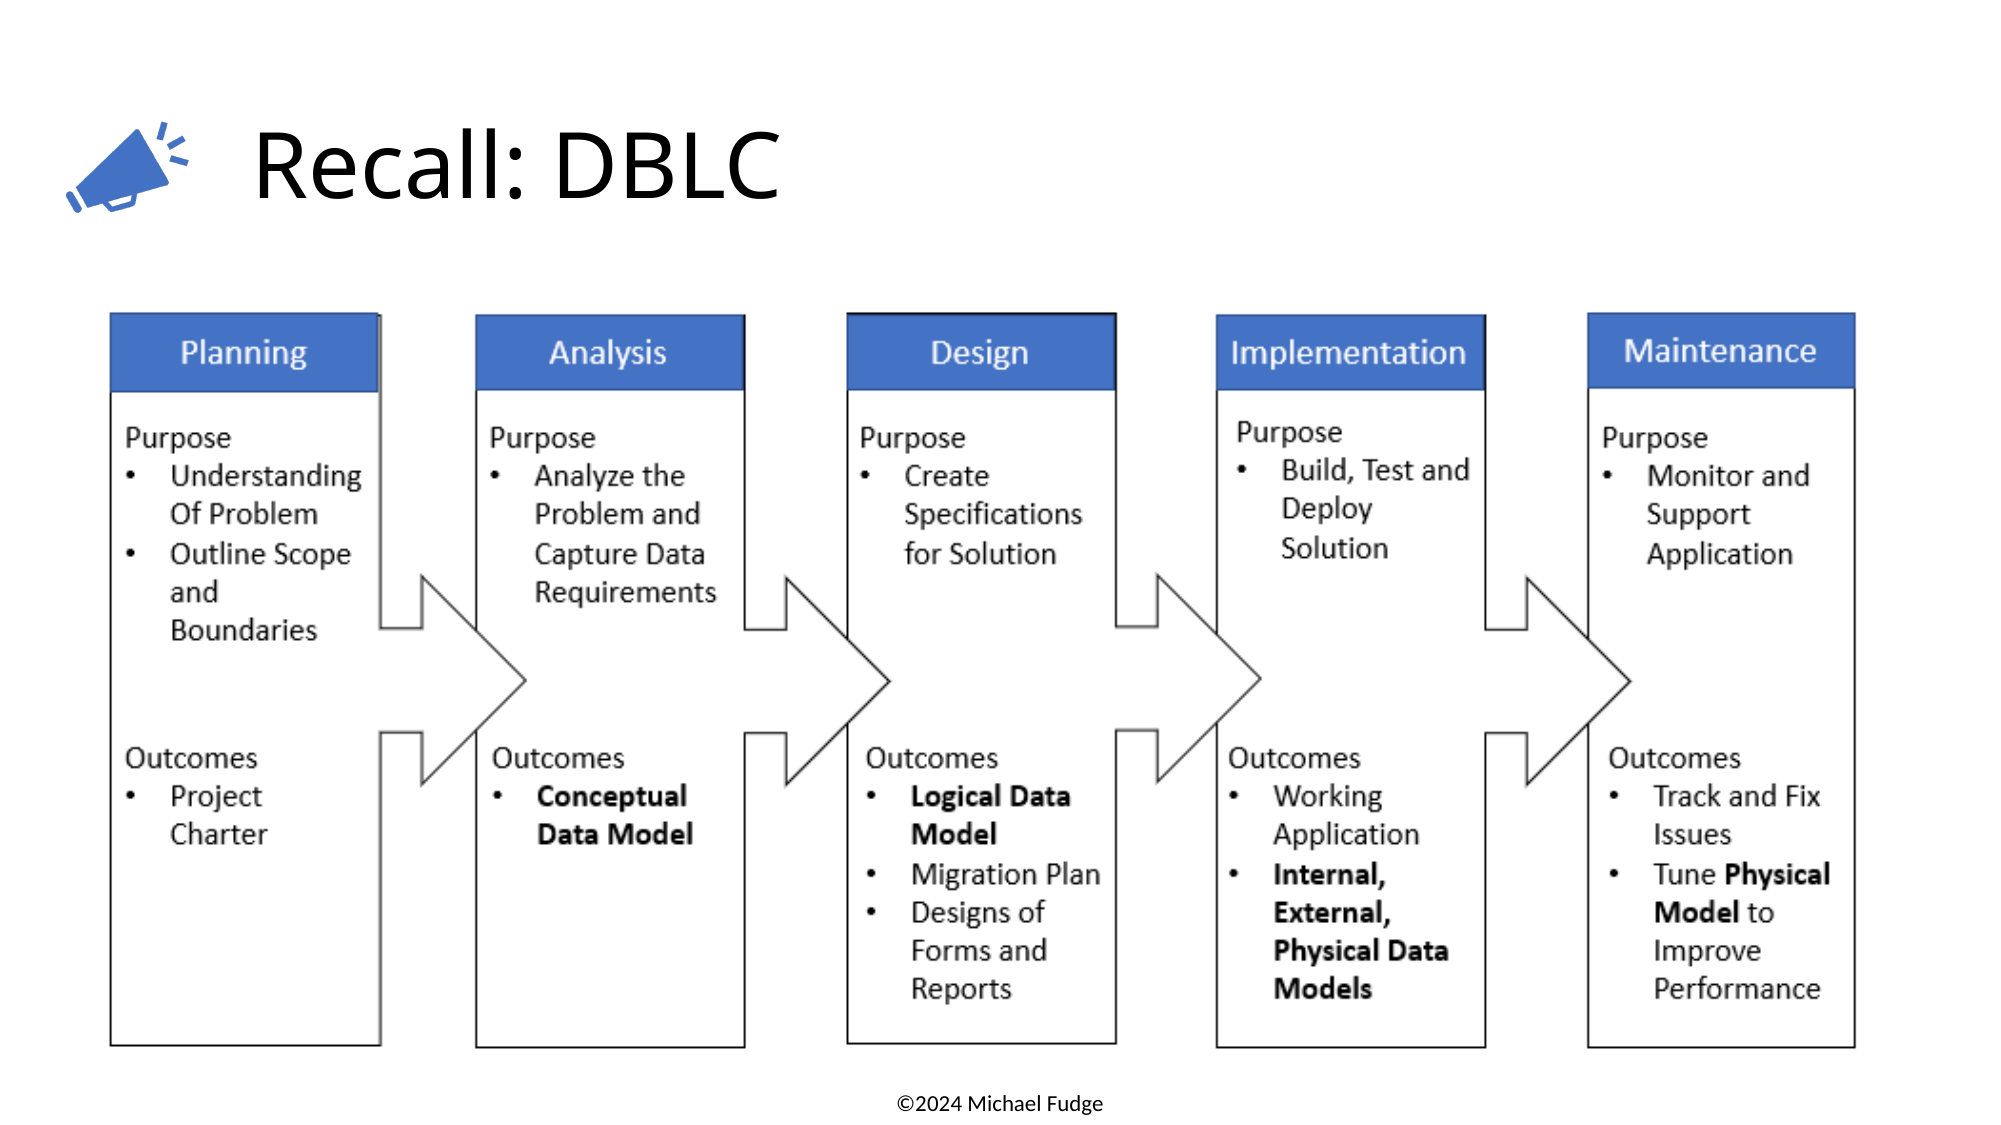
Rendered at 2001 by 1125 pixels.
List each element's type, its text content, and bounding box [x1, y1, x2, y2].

title Recall: DBLC [236, 59, 1863, 278]
picture [50, 93, 201, 244]
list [93, 290, 1879, 1066]
